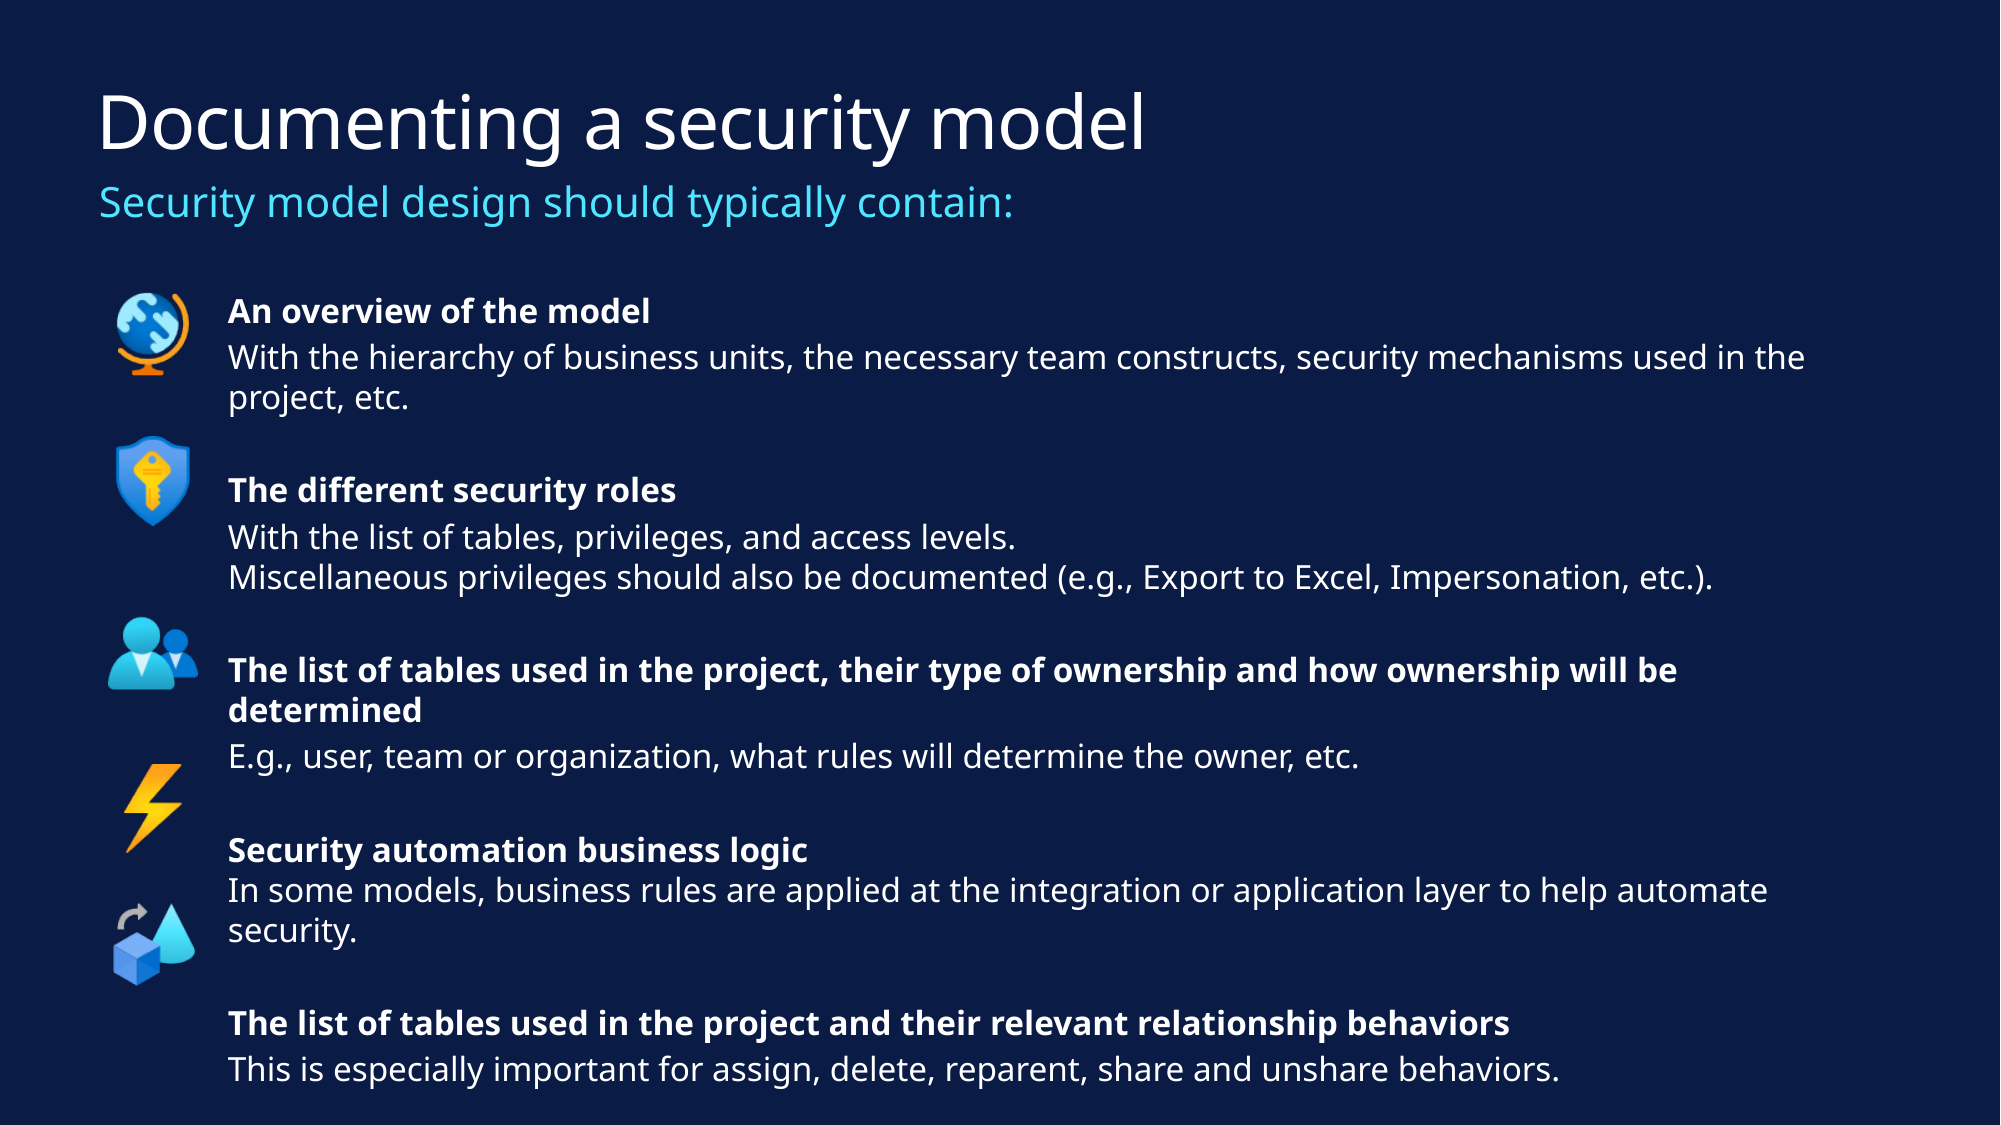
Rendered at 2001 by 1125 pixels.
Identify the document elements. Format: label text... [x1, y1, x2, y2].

picture [108, 436, 198, 526]
text_box Security model design should typically contain: [84, 168, 1892, 219]
picture [108, 764, 198, 854]
title Documenting a security model [96, 75, 1904, 166]
picture [108, 608, 198, 699]
text_box An overview of the model With the hierarchy of business units, the necessary team constructs, security mechanisms used in the project, etc. The different security roles With the list of tables, privileges, and access levels. Miscellaneous privileges should also be documented (e.g., Export to Excel, Impersonation, etc.). The list of tables used in the project, their type of ownership and how ownership will be determined E.g., user, team or organization, what rules will determine the owner, etc. Security automation business logic In some models, business rules are applied at the integration or application layer to help automate security. The list of tables used in the project and their relevant relationship behaviors This is especially important for assign, delete, reparent, share and unshare behaviors. [228, 289, 1878, 1089]
picture [108, 898, 198, 989]
picture [108, 289, 198, 379]
